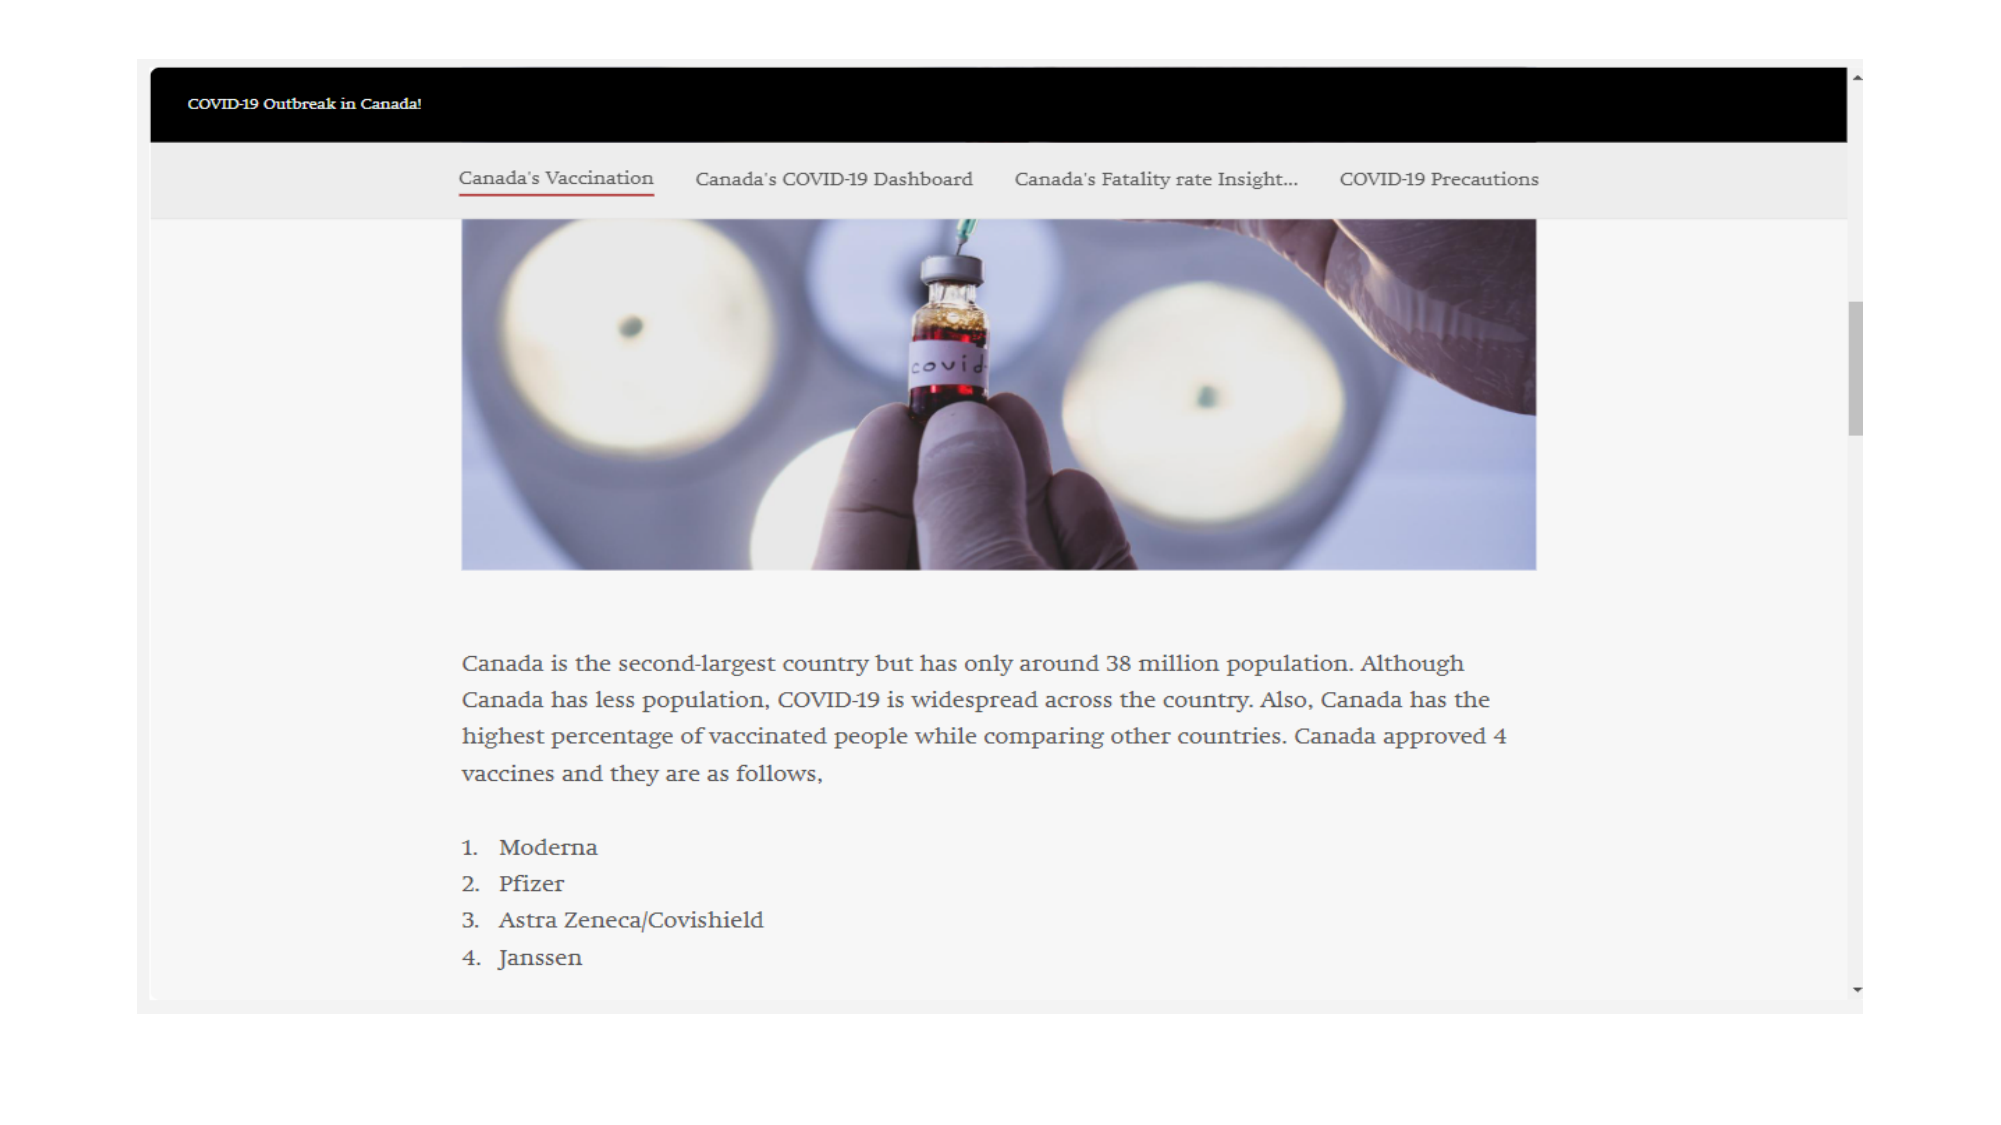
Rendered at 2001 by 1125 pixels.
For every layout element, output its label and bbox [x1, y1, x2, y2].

list [137, 59, 1863, 1014]
